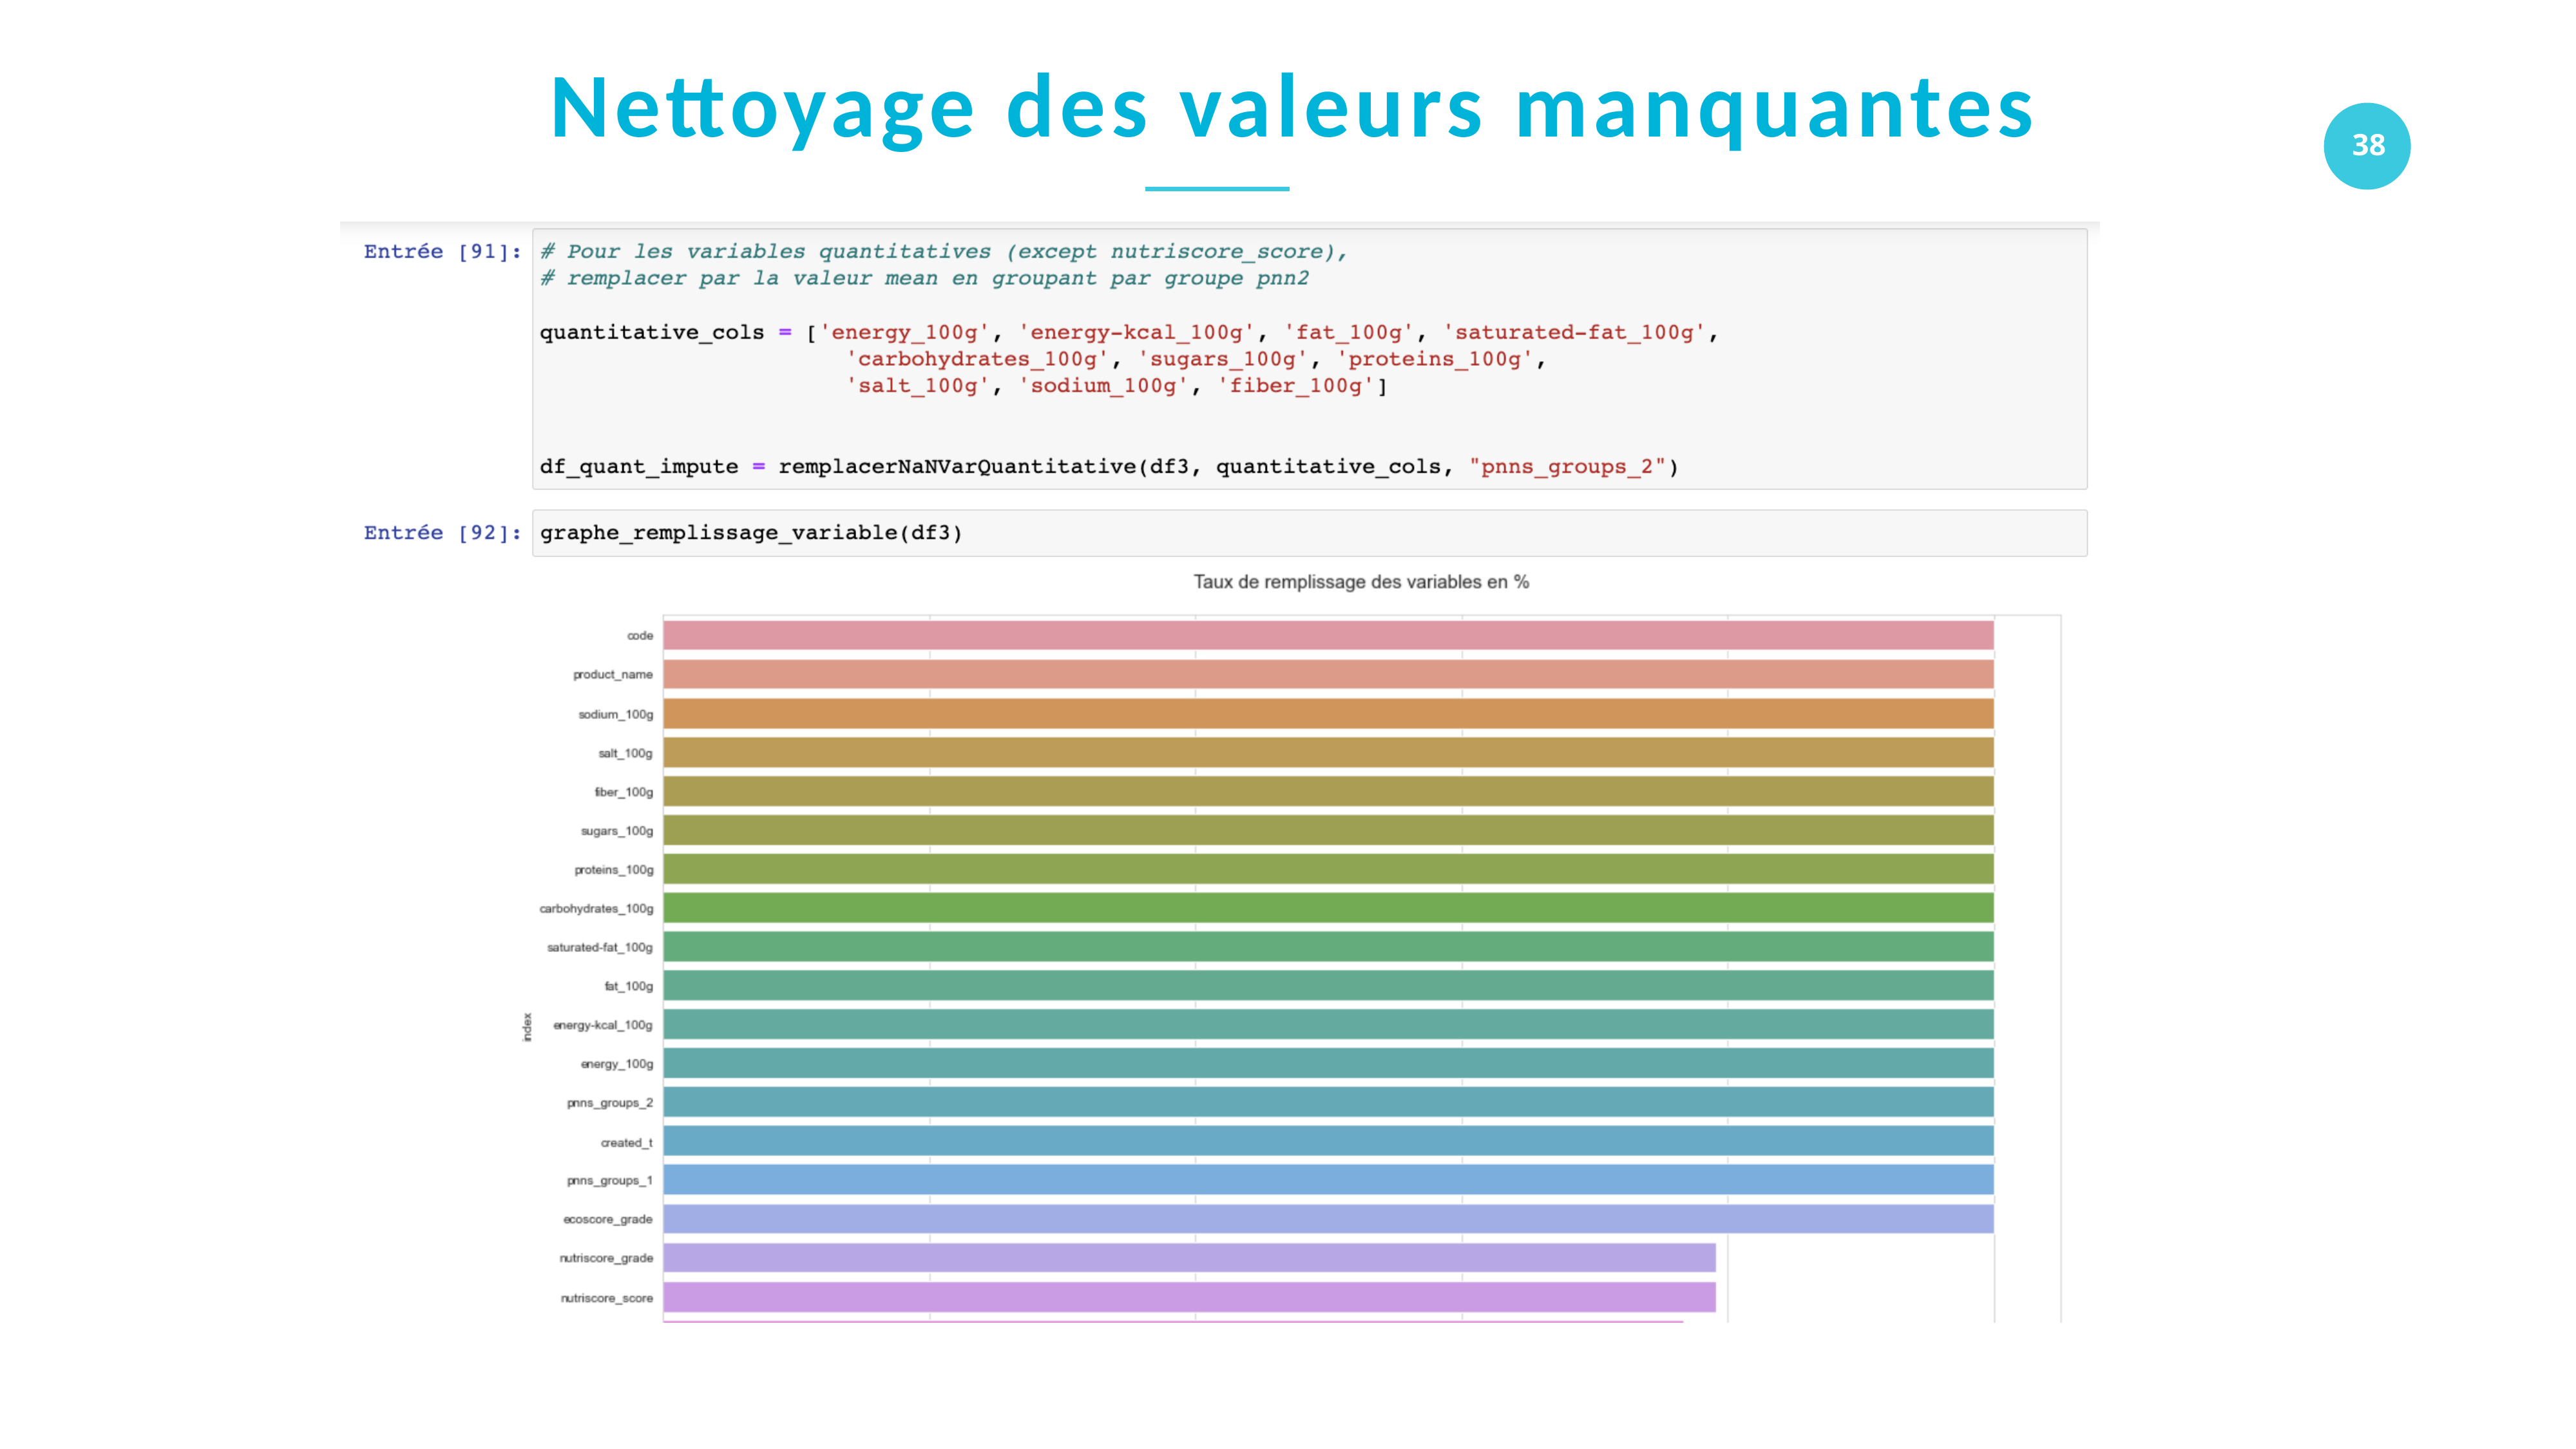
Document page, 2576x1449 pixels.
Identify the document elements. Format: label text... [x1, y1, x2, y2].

picture [340, 222, 2100, 1323]
text_box Nettoyage des valeurs manquantes [539, 45, 2036, 155]
